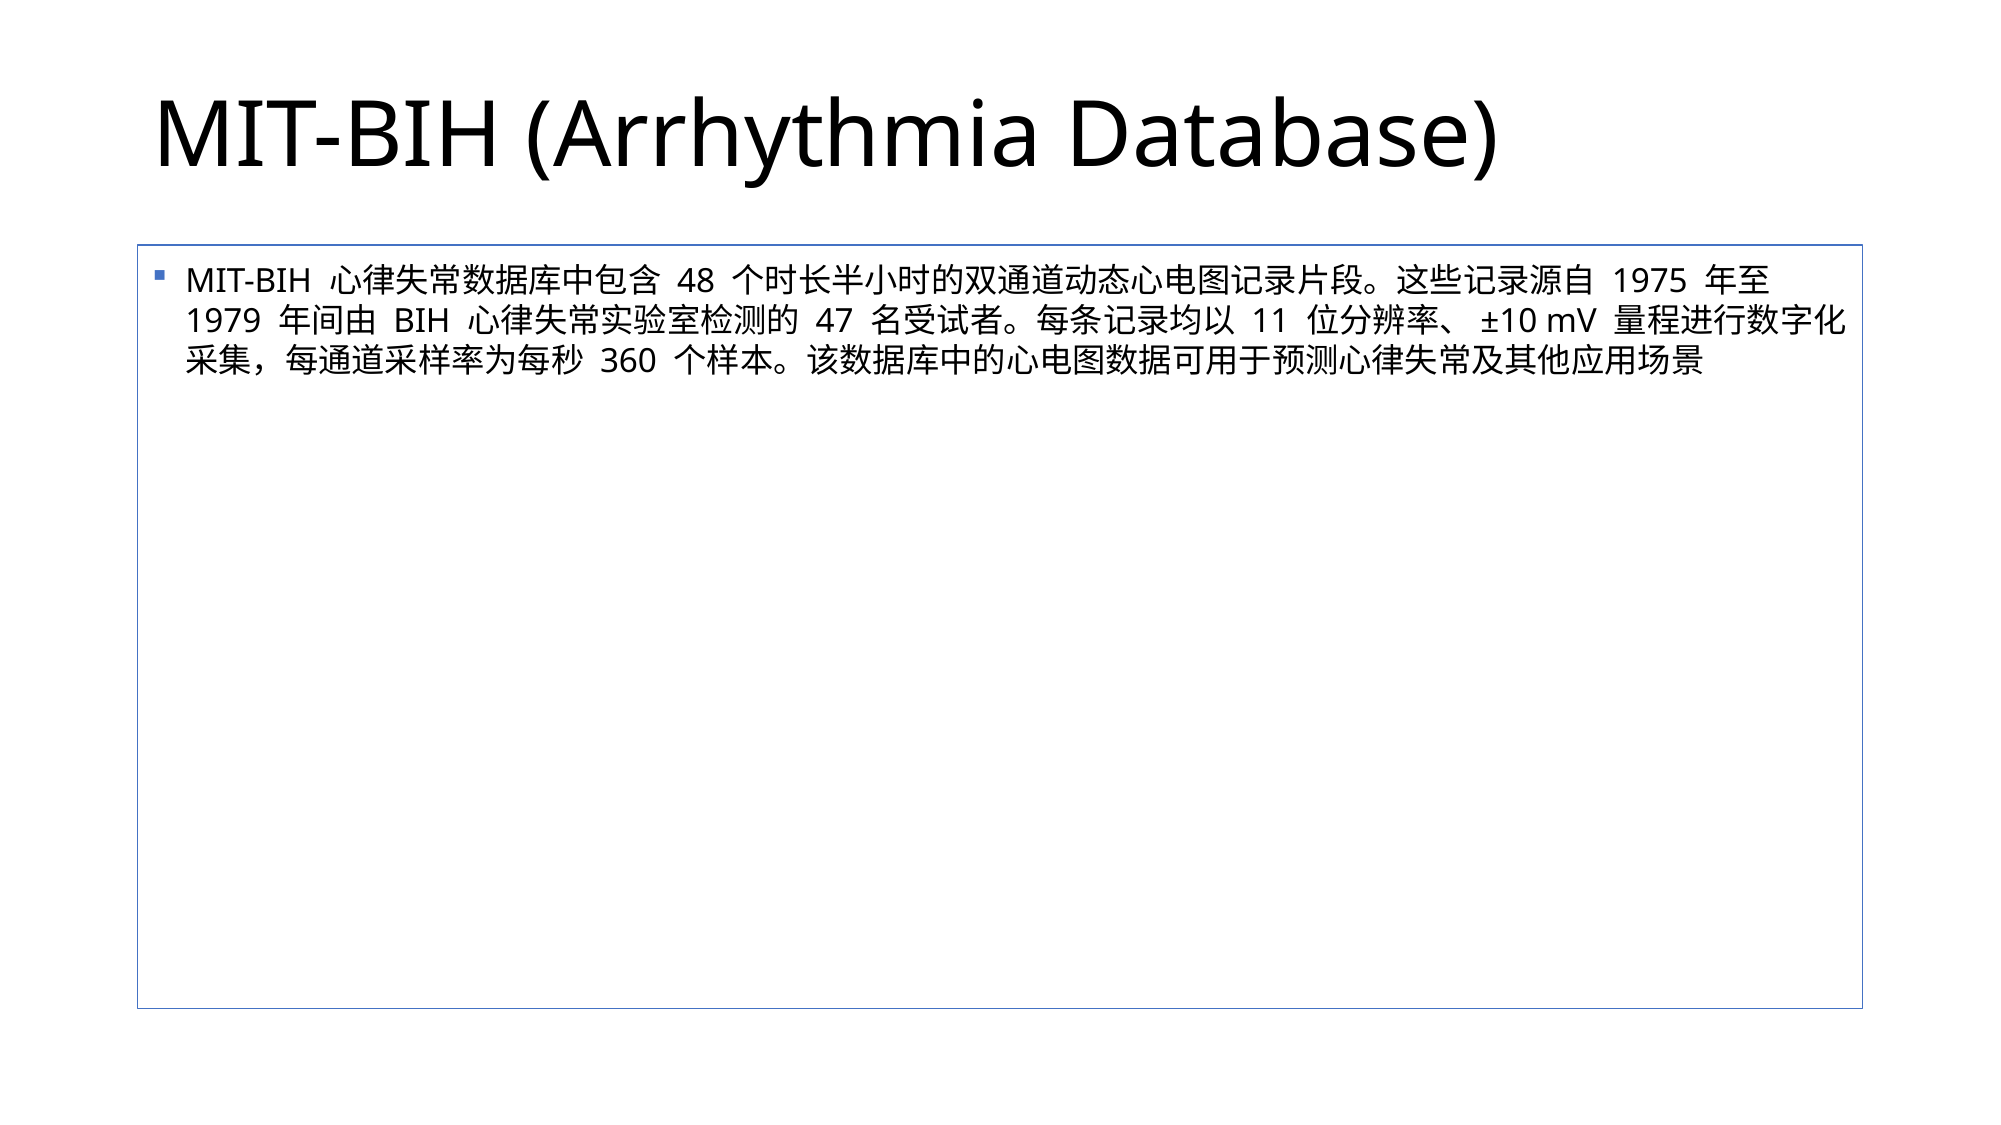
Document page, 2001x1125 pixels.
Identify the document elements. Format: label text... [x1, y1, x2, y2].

title MIT-BIH (Arrhythmia Database) [137, 28, 1863, 244]
text_box MIT-BIH 心律失常数据库​​中包含 ​​48 个时长半小时的双通道动态心电图记录​​片段。这些记录源自 ​​1975 年至 1979 年间​​由 ​​BIH 心律失常实验室检测的 47 名受试者​​。​​每条记录均以 11 位分辨率、±10 mV 量程进行数字化采集​​，​​每通道采样率为每秒 360 个样本​​。该数据库中的​​心电图数据可用于预测心律失常及其他应用场景 [137, 244, 1863, 1009]
